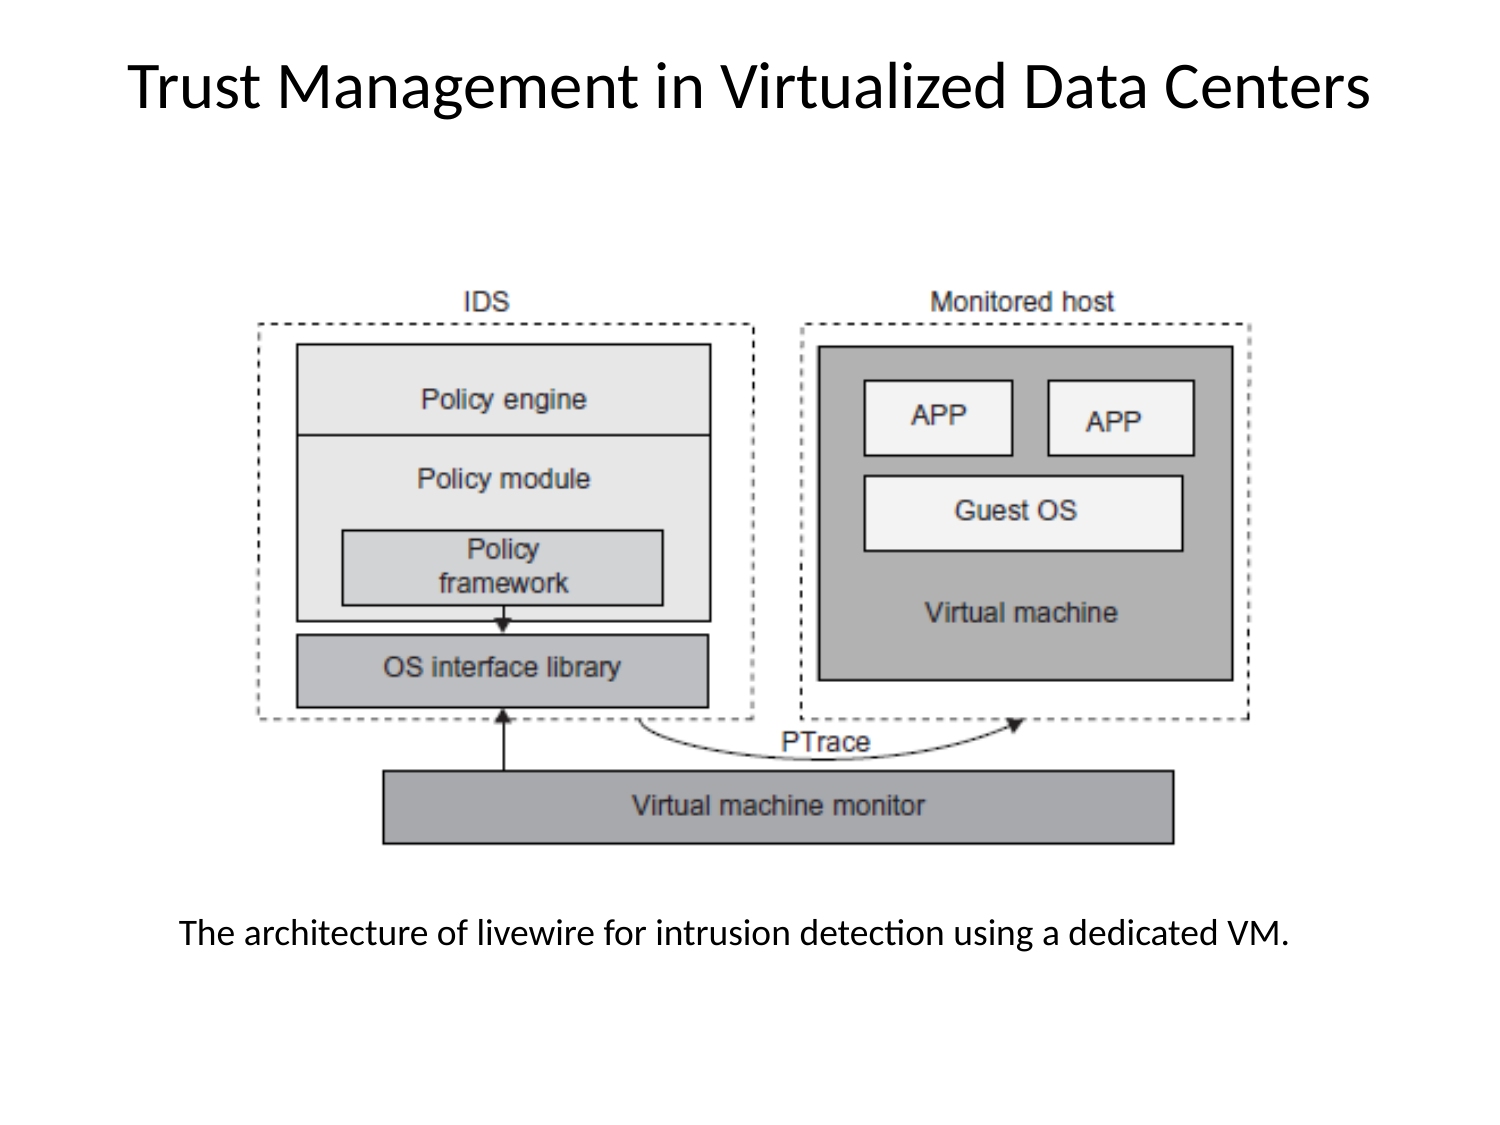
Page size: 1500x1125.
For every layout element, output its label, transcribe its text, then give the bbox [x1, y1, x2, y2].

picture [240, 269, 1266, 860]
text_box The architecture of livewire for intrusion detection using a dedicated VM. [164, 900, 1360, 961]
title Trust Management in Virtualized Data Centers [75, 0, 1425, 164]
